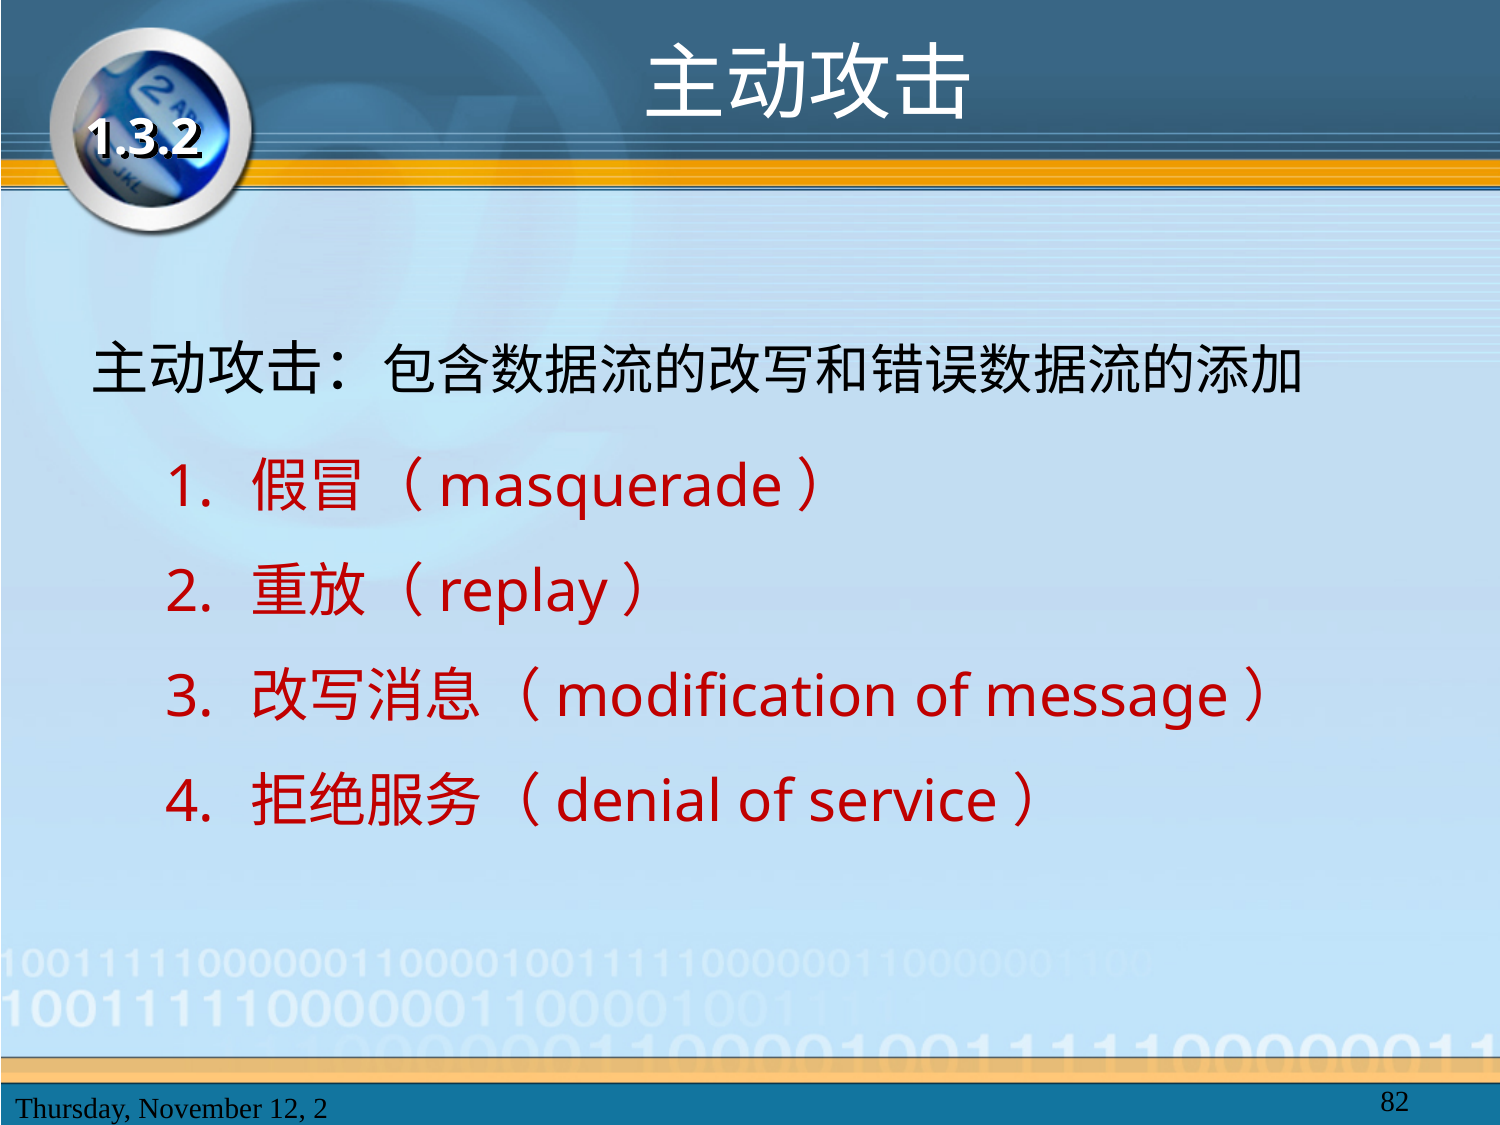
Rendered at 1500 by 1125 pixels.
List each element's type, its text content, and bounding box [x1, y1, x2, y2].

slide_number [0, 1082, 350, 1125]
text_box 1.3.2 [70, 96, 236, 172]
slide_number 82 [1074, 1074, 1425, 1125]
text_box 主动攻击：包含数据流的改写和错误数据流的添加 假冒（masquerade） 重放（replay） 改写消息（modification of message） 拒绝服务（denial of service） [76, 302, 1320, 841]
picture [1, 0, 1500, 1125]
title 主动攻击 [76, 0, 1427, 173]
